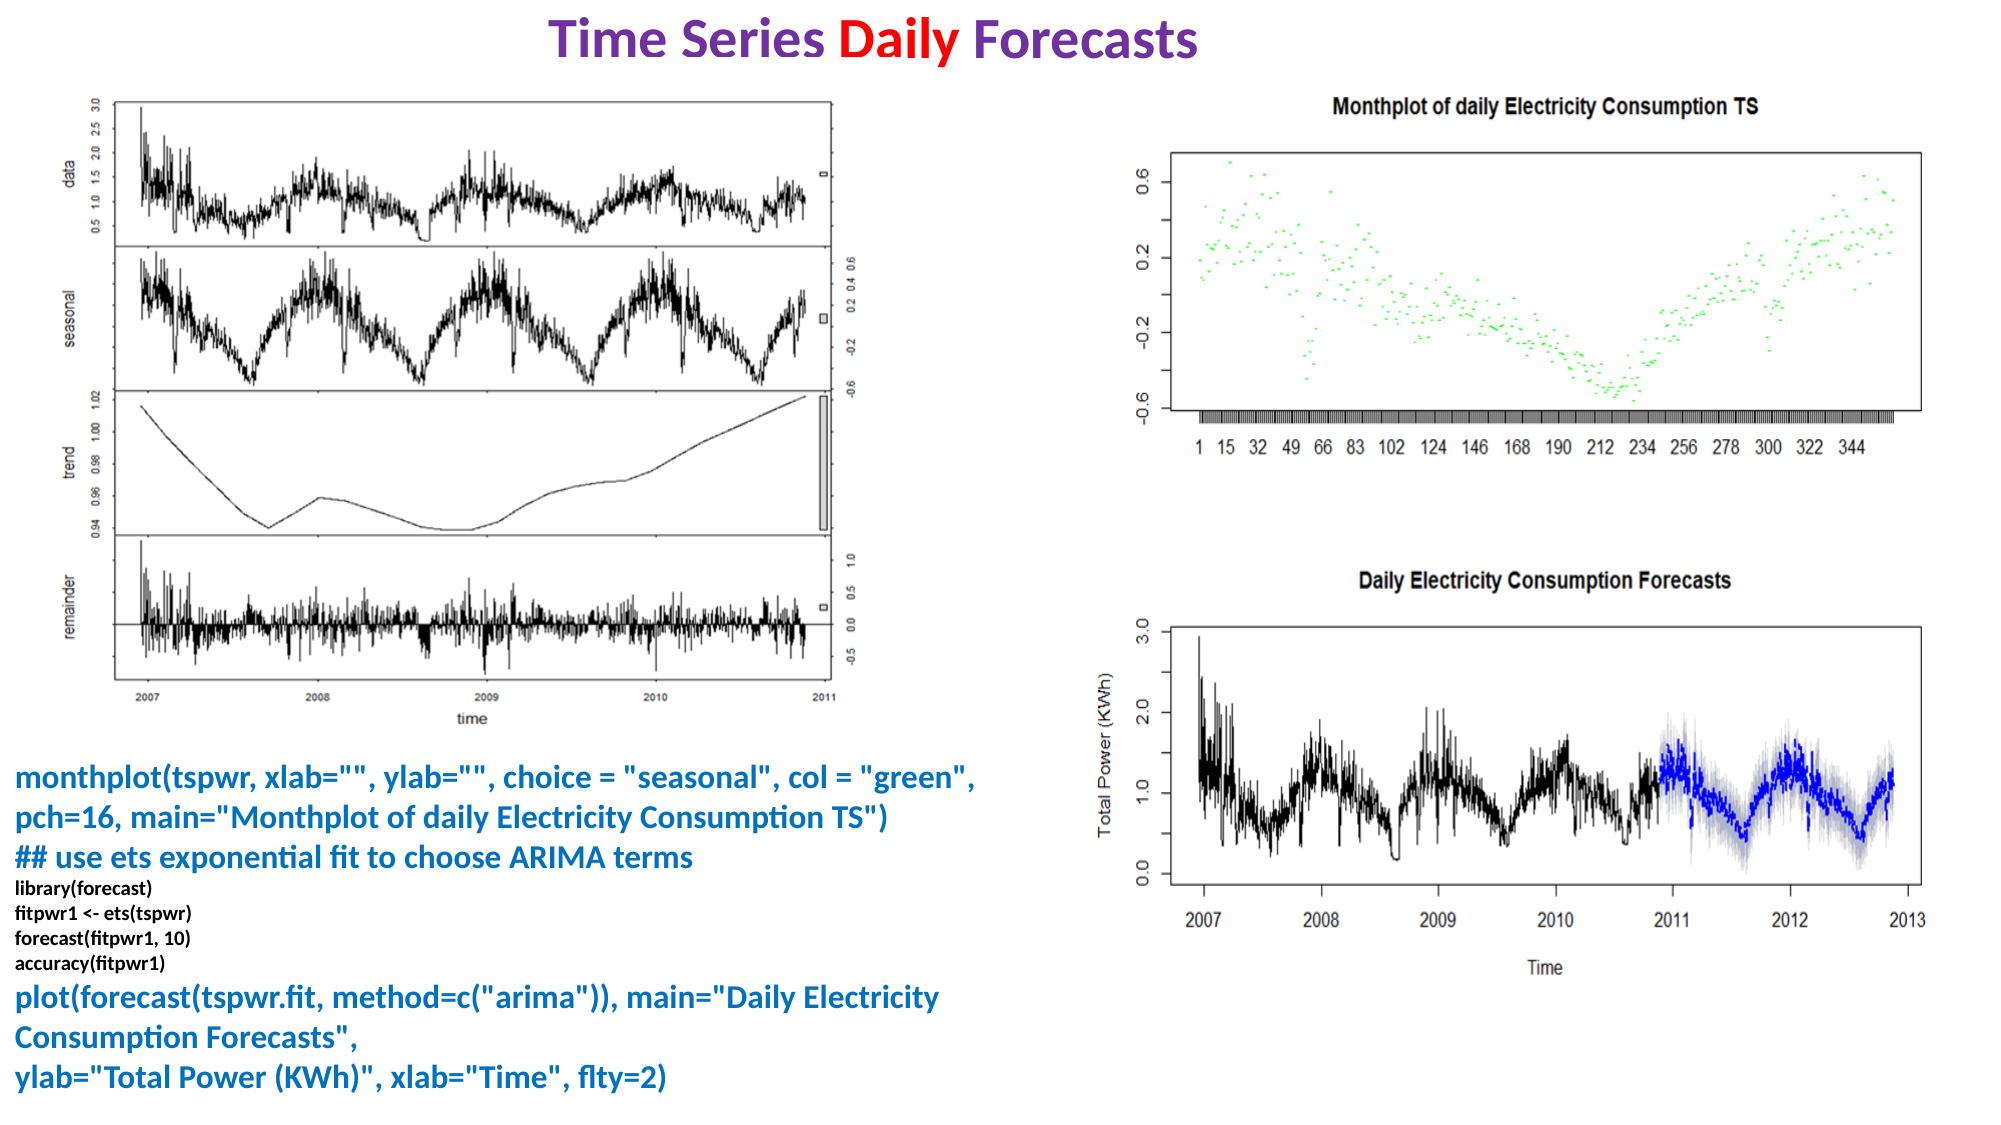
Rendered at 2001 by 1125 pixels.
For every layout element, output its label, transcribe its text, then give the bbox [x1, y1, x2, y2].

text_box monthplot(tspwr, xlab="", ylab="", choice = "seasonal", col = "green", pch=16, main="Monthplot of daily Electricity Consumption TS") ## use ets exponential fit to choose ARIMA terms library(forecast) fitpwr1 <- ets(tspwr) forecast(fitpwr1, 10) accuracy(fitpwr1) plot(forecast(tspwr.fit, method=c("arima")), main="Daily Electricity Consumption Forecasts", ylab="Total Power (KWh)", xlab="Time", flty=2) [0, 747, 1016, 1102]
text_box Time Series Daily Forecasts [533, 0, 1214, 78]
picture [1092, 57, 1962, 1004]
picture [37, 57, 908, 748]
